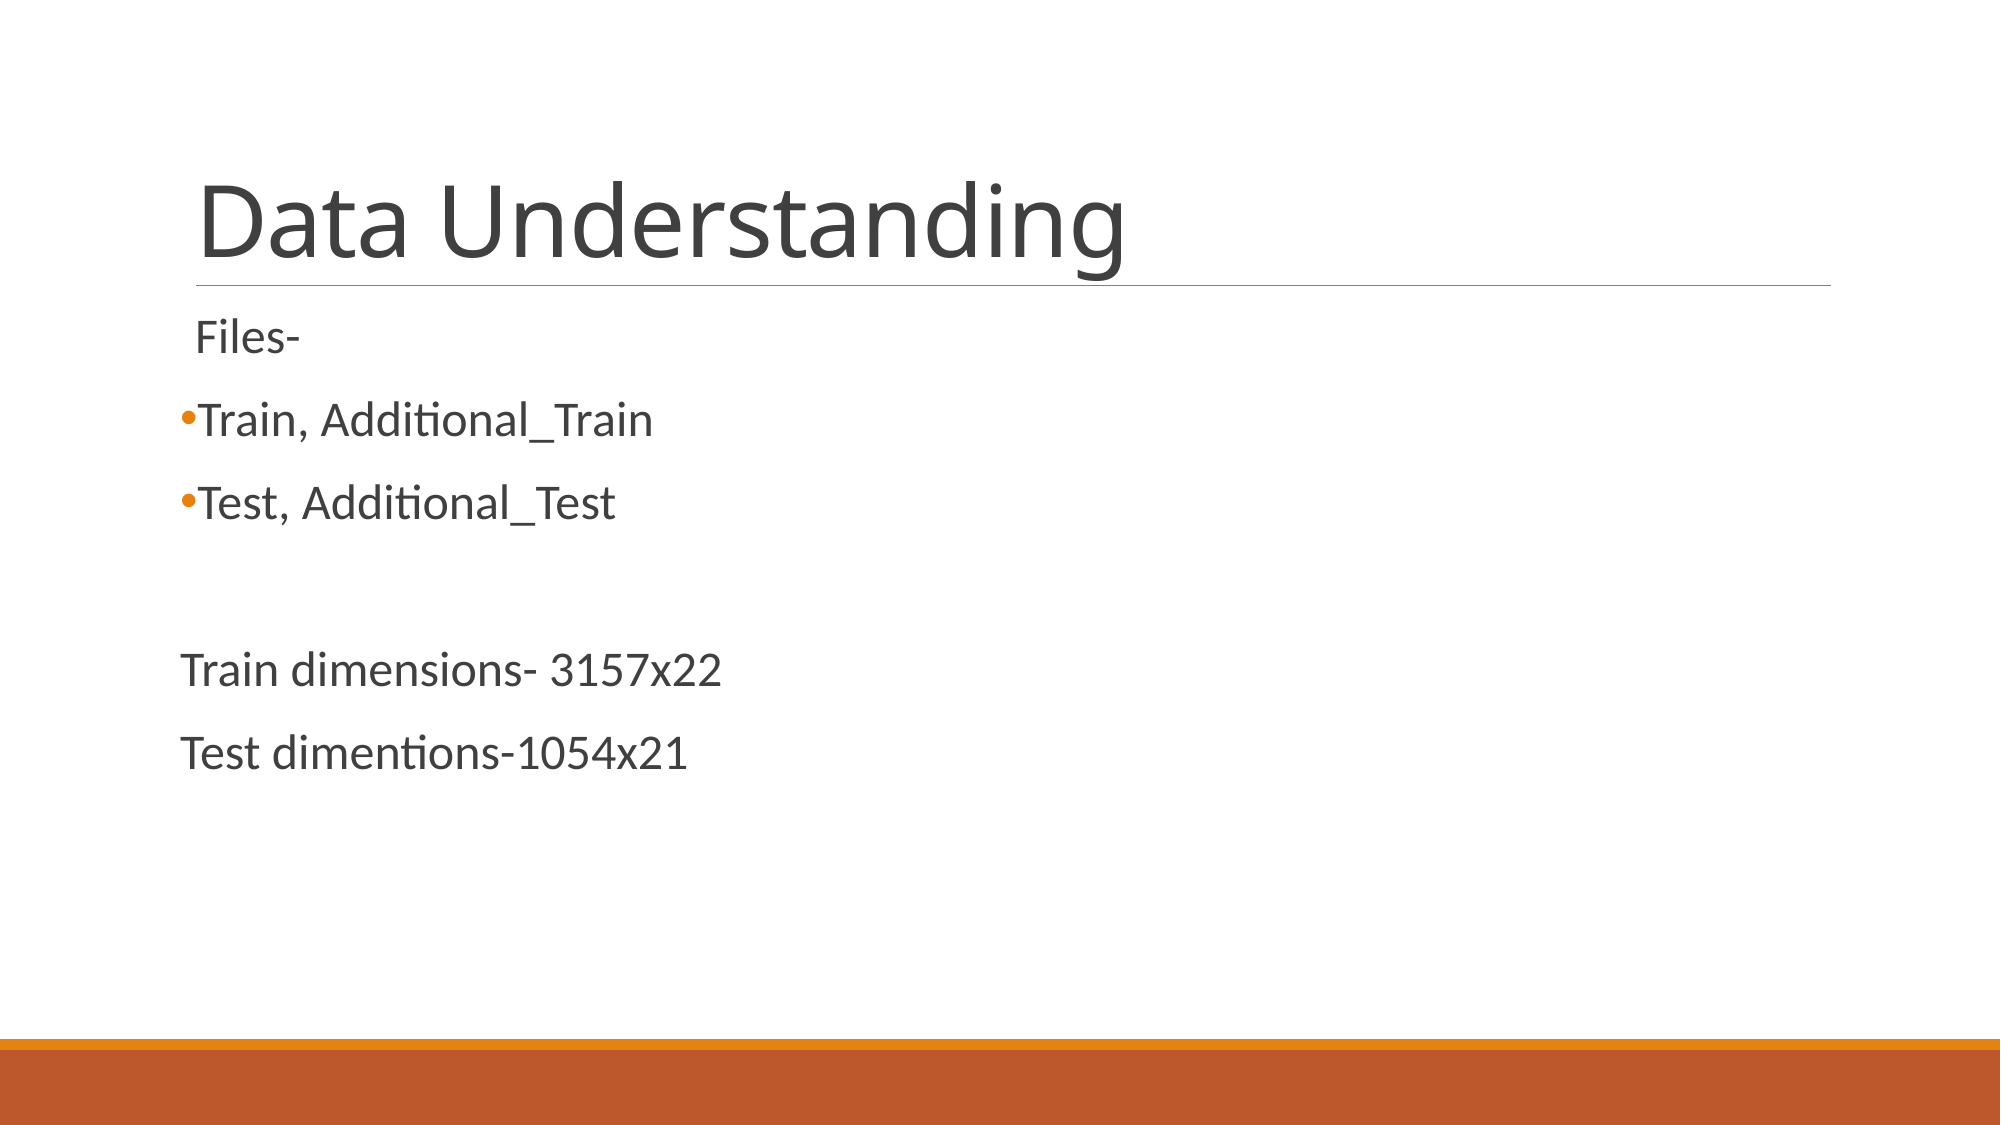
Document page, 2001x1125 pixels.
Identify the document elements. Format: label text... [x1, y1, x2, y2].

list Files- Train, Additional_Train Test, Additional_Test Train dimensions- 3157x22 Test dimentions-1054x21 [180, 302, 1830, 963]
title Data Understanding [180, 47, 1830, 285]
